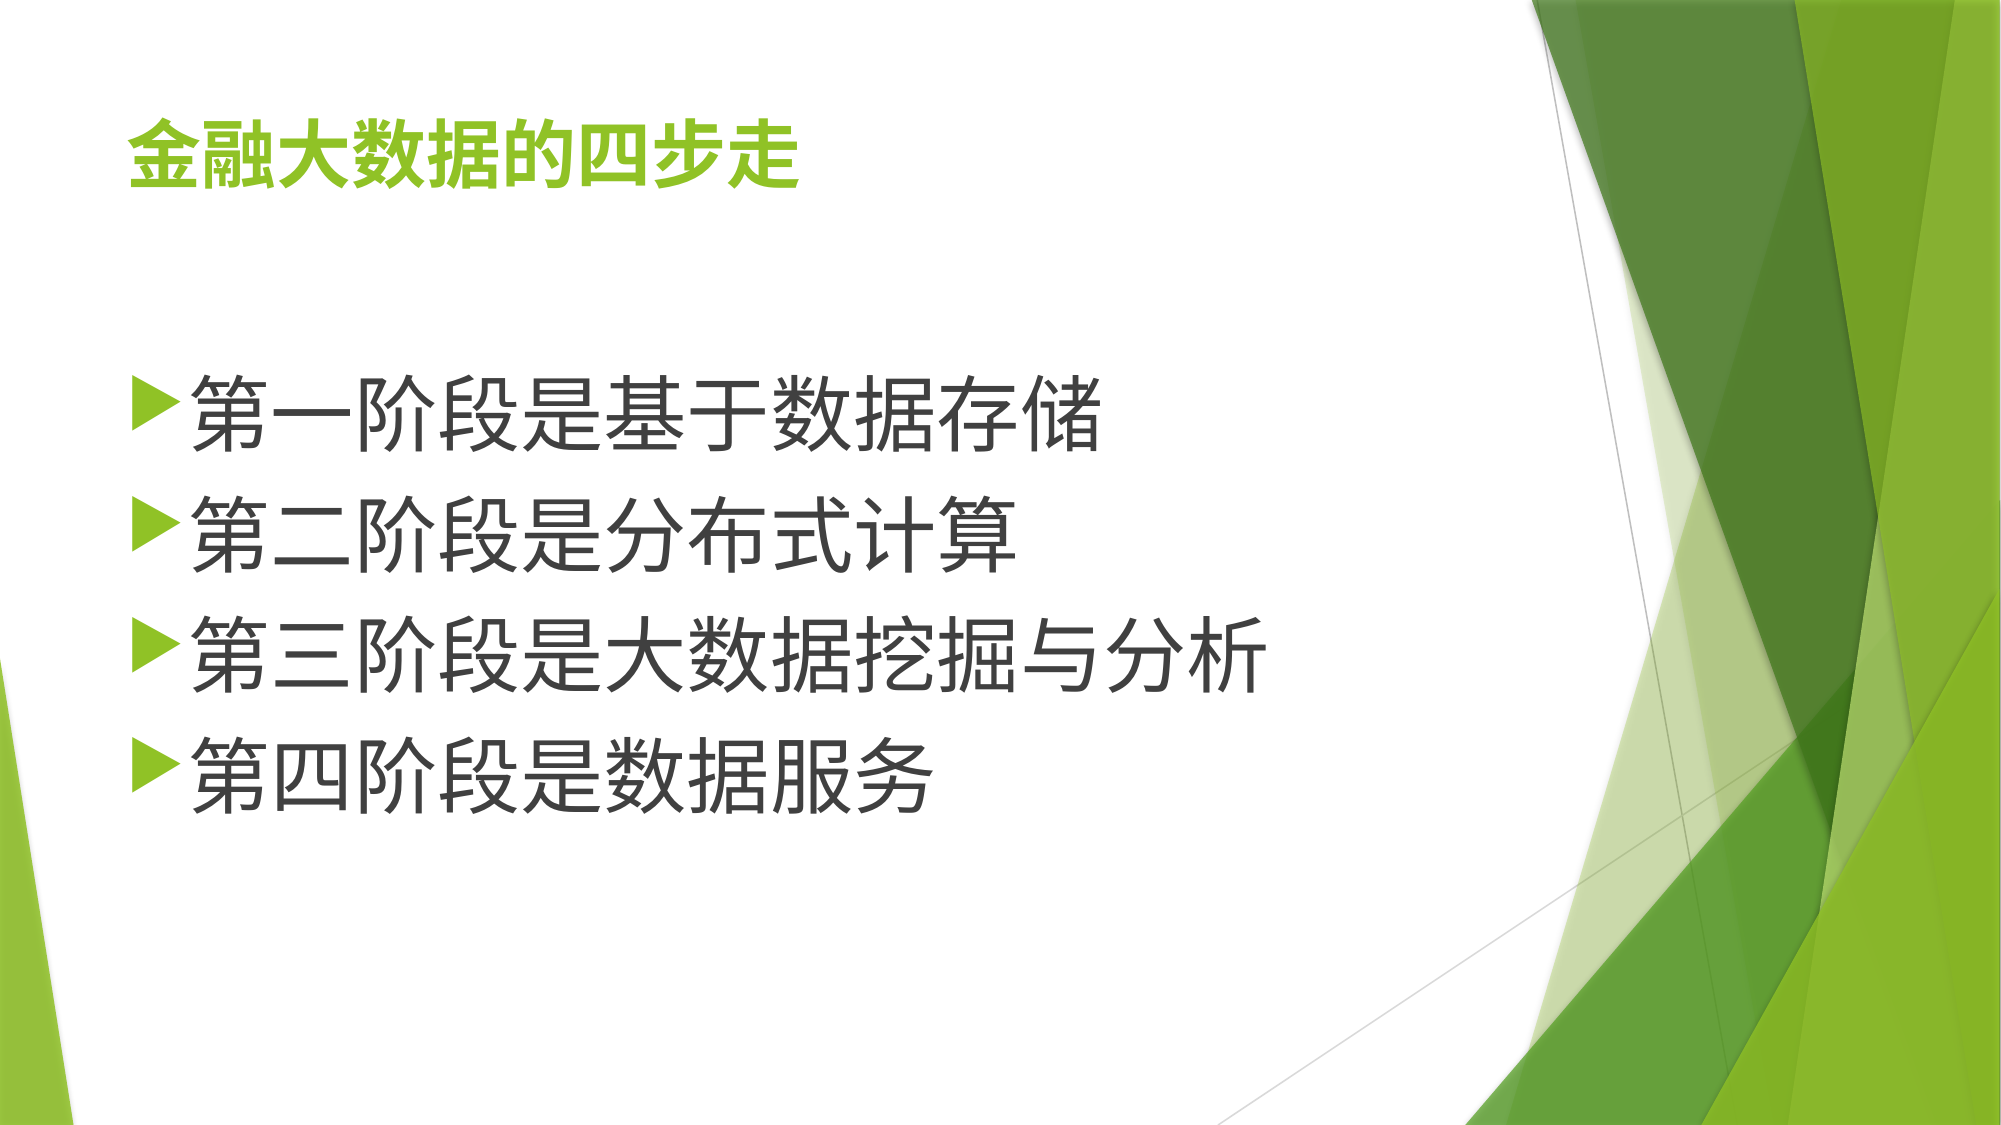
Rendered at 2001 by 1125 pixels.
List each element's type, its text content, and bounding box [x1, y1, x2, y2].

title 金融大数据的四步走 [111, 99, 1522, 317]
list 第一阶段是基于数据存储 第二阶段是分布式计算 第三阶段是大数据挖掘与分析 第四阶段是数据服务 [111, 354, 1522, 992]
